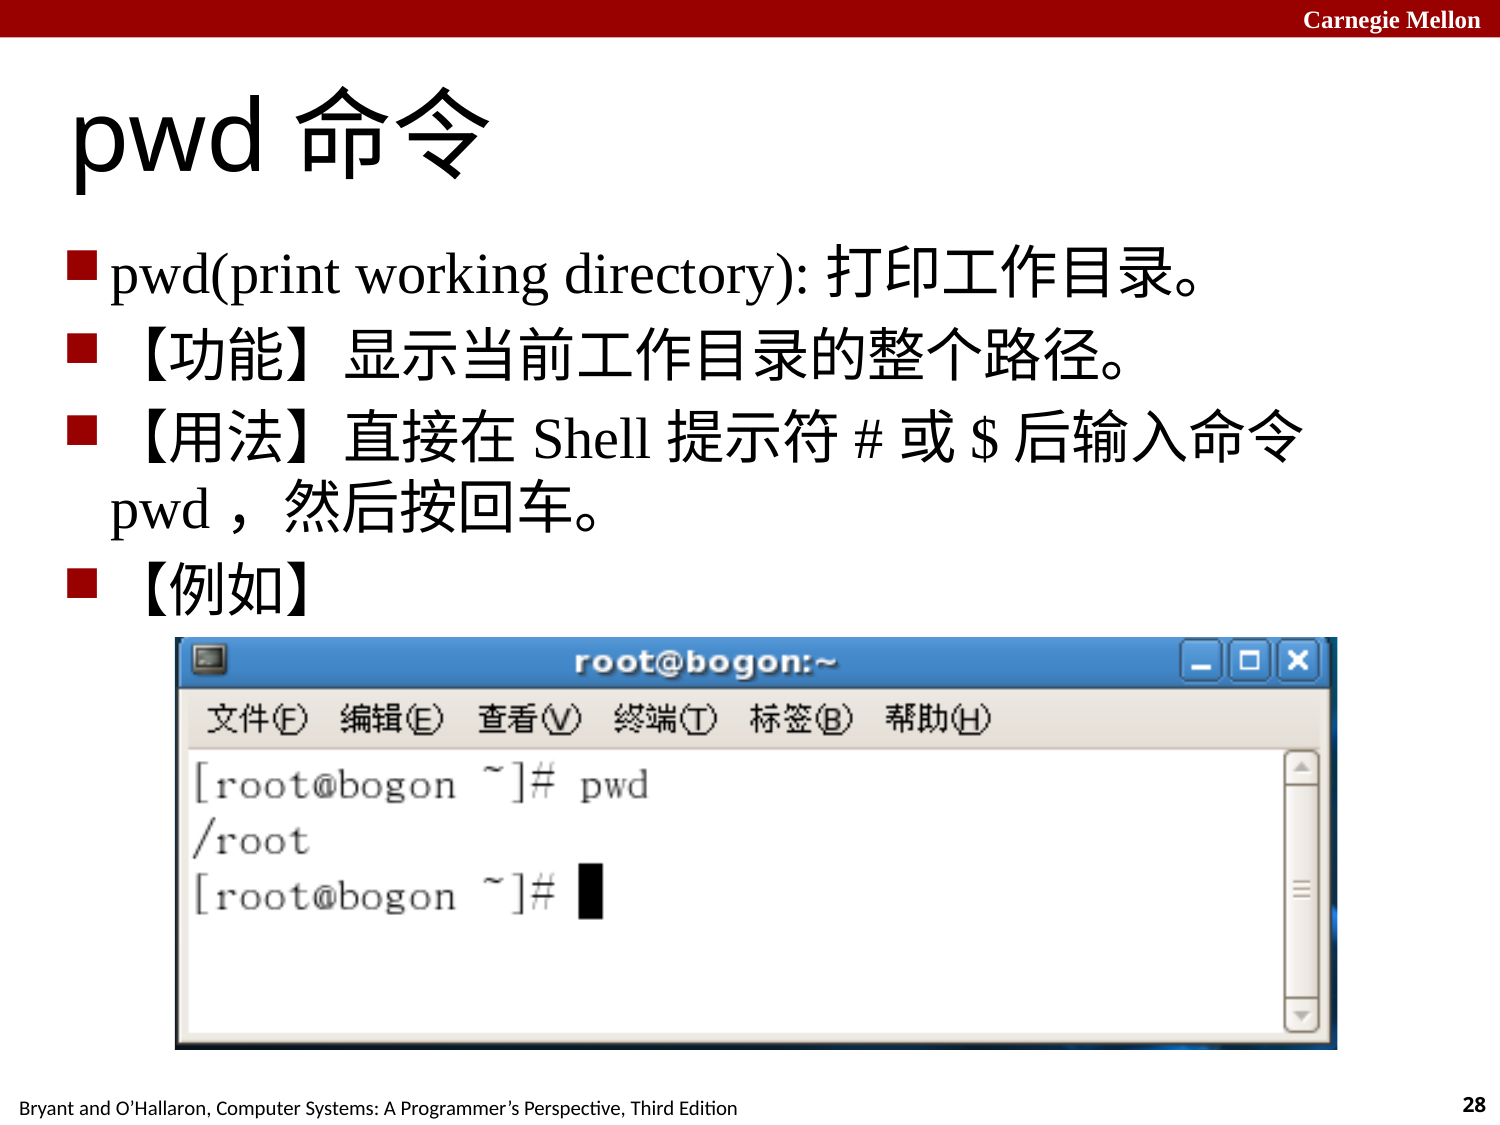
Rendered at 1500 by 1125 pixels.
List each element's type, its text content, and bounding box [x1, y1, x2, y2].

title pwd命令 [62, 41, 1438, 222]
list pwd(print working directory):打印工作目录。 【功能】显示当前工作目录的整个路径。 【用法】直接在Shell提示符#或$后输入命令pwd，然后按回车。 【例如】 [62, 228, 1438, 1122]
picture [174, 637, 1338, 1051]
